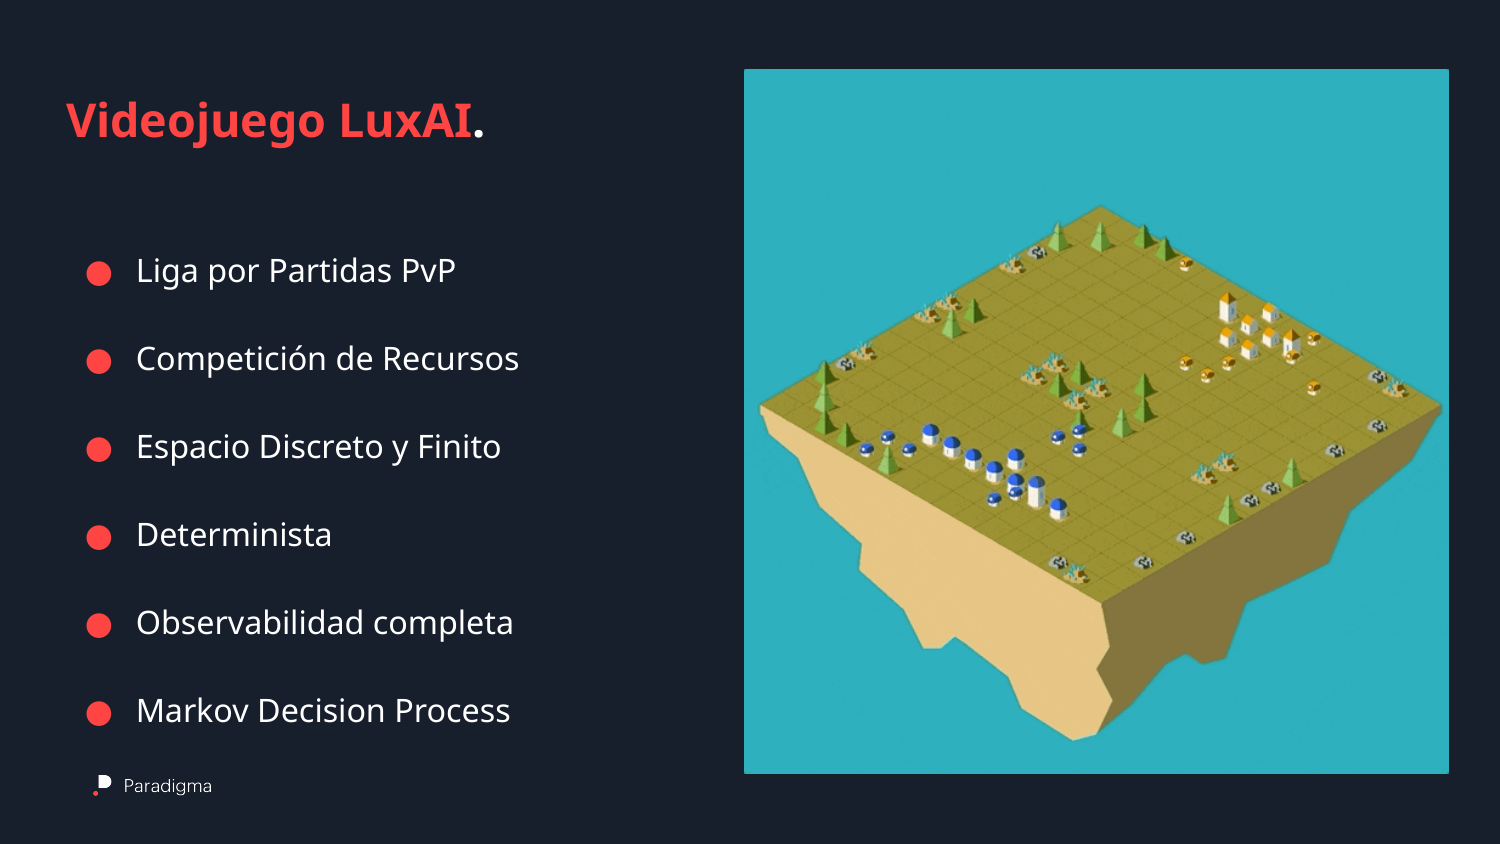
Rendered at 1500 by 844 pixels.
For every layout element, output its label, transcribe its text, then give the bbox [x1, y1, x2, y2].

picture [93, 775, 212, 796]
list Liga por Partidas PvP Competición de Recursos Espacio Discreto y Finito Determinista Observabilidad completa Markov Decision Process [51, 189, 739, 750]
picture [744, 69, 1450, 775]
title Videojuego LuxAI. [51, 72, 740, 167]
